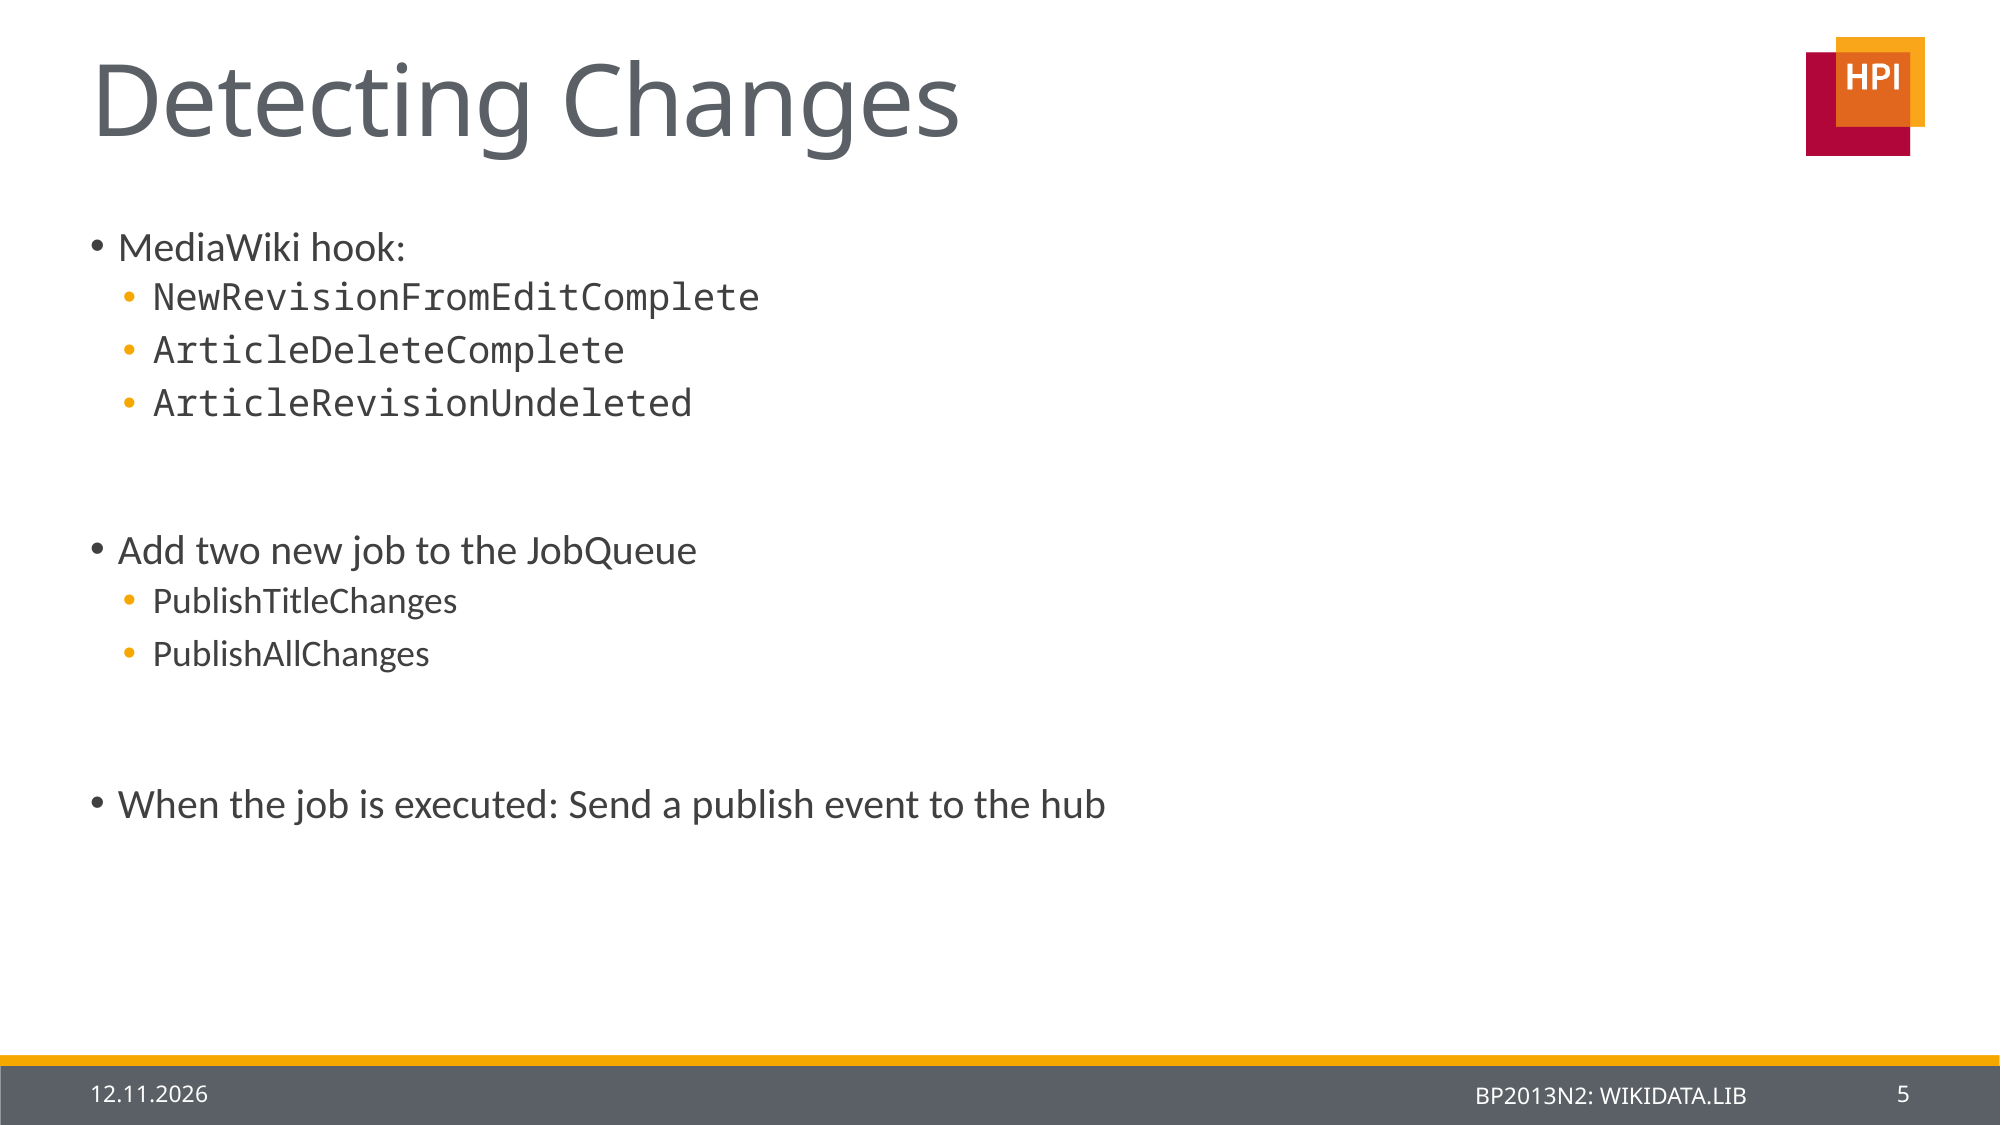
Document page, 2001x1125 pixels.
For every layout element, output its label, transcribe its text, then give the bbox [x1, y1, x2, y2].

slide_number 5 [1768, 1065, 1926, 1125]
list MediaWiki hook: NewRevisionFromEditComplete ArticleDeleteComplete ArticleRevisionUndeleted Add two new job to the JobQueue PublishTitleChanges PublishAllChanges When the job is executed: Send a publish event to the hub [75, 217, 1925, 997]
picture [1806, 37, 1925, 156]
title Detecting Changes [75, 0, 1732, 165]
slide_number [75, 1065, 233, 1125]
footer BP2013N2: WIKIDATA.LIB [238, 1065, 1763, 1125]
